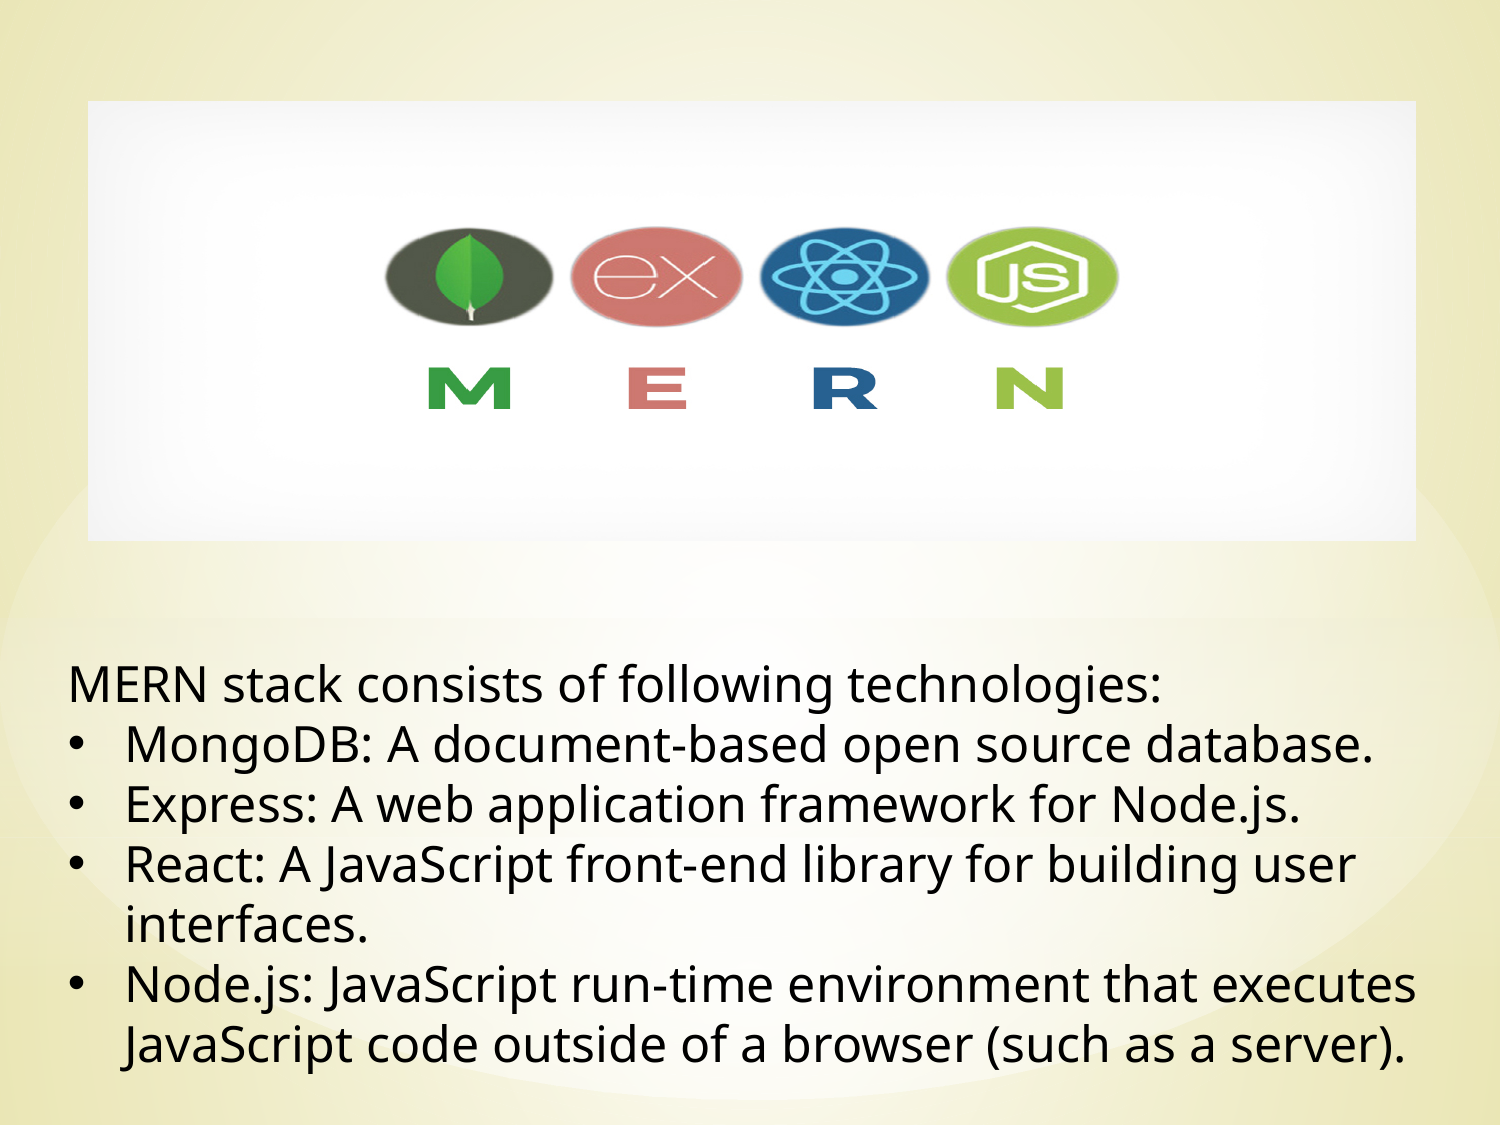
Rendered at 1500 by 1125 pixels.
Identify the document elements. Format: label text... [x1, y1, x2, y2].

picture [88, 101, 1416, 541]
text_box MERN stack consists of following technologies: MongoDB: A document-based open source database. Express: A web application framework for Node.js. React: A JavaScript front-end library for building user interfaces. Node.js: JavaScript run-time environment that executes JavaScript code outside of a browser (such as a server). [53, 645, 1500, 1080]
